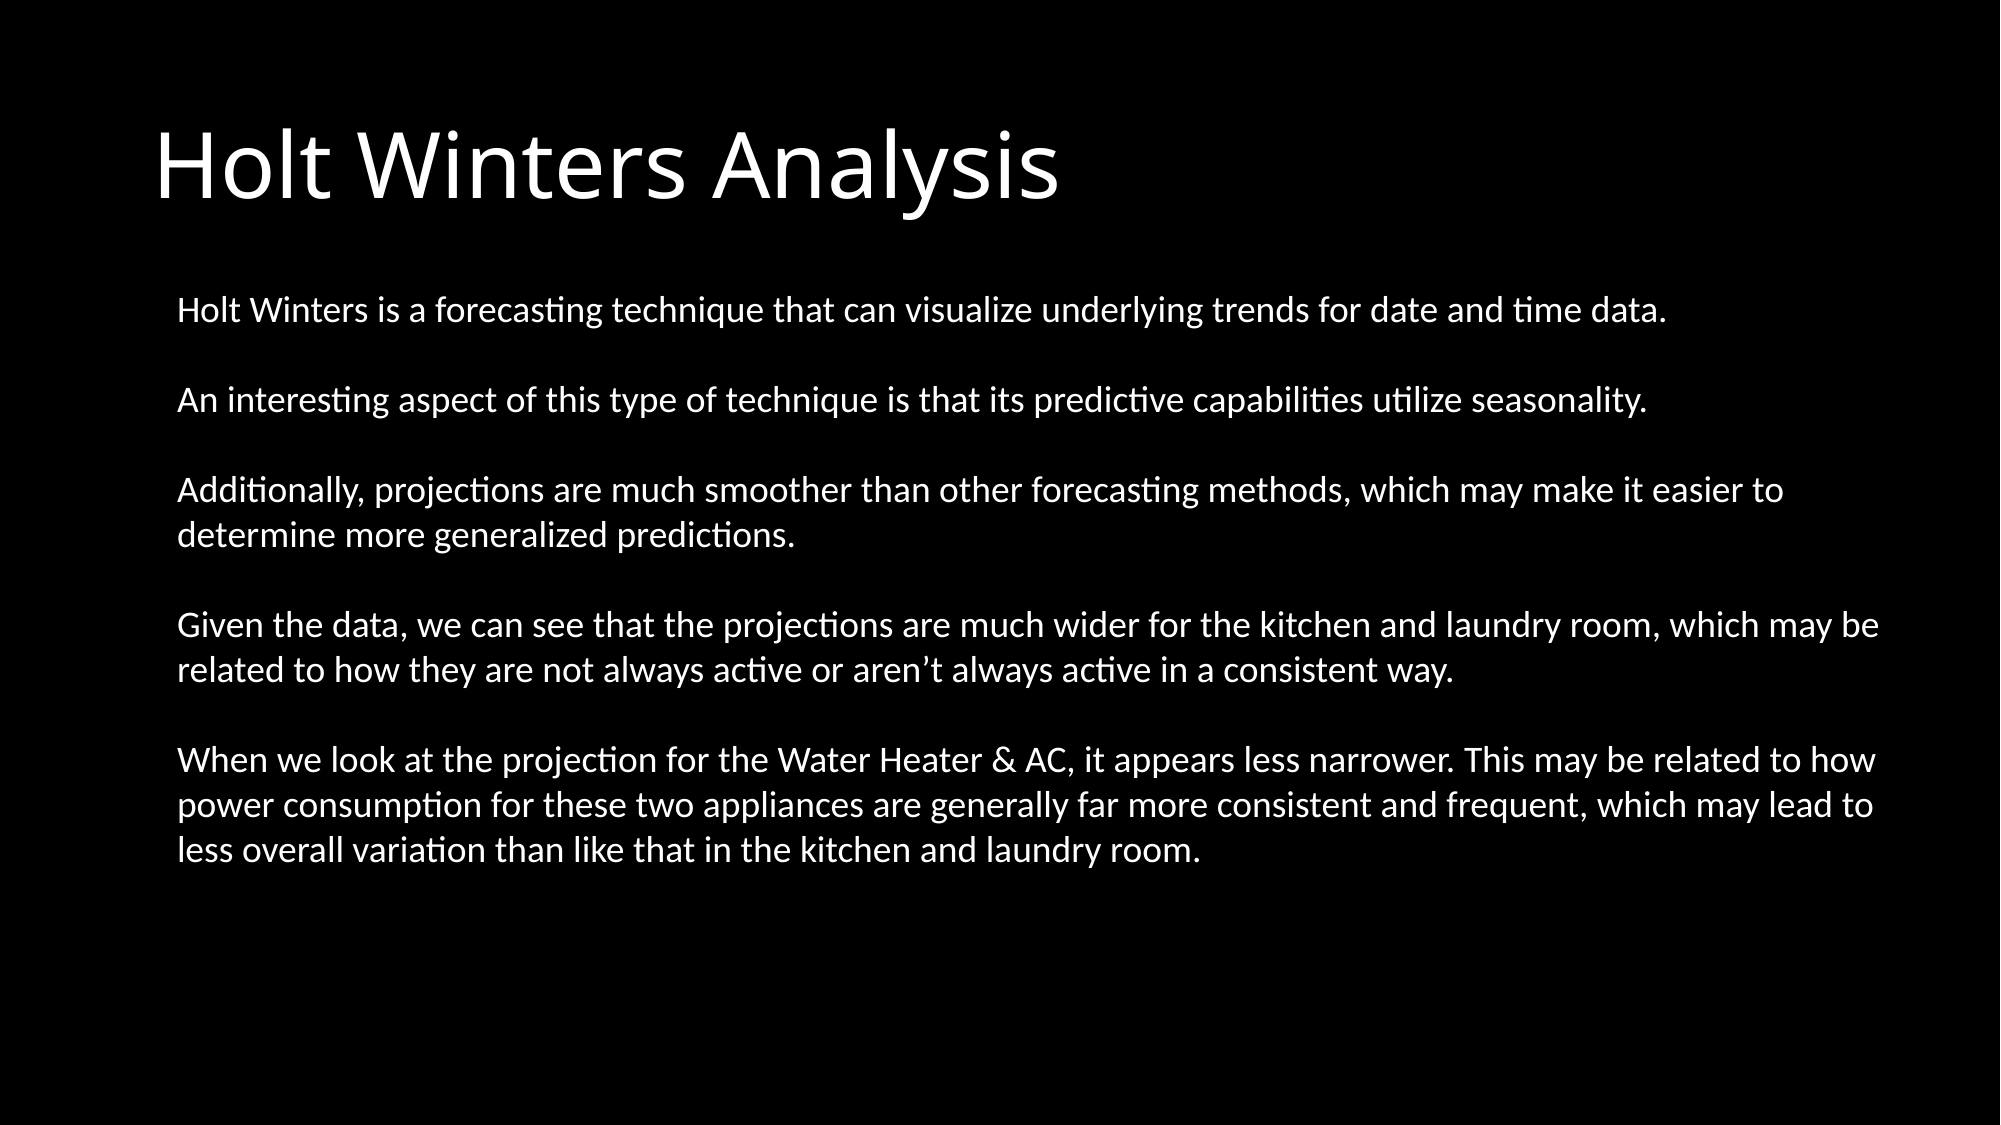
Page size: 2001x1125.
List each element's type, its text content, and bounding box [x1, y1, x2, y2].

text_box Holt Winters is a forecasting technique that can visualize underlying trends for date and time data. An interesting aspect of this type of technique is that its predictive capabilities utilize seasonality. Additionally, projections are much smoother than other forecasting methods, which may make it easier to determine more generalized predictions. Given the data, we can see that the projections are much wider for the kitchen and laundry room, which may be related to how they are not always active or aren’t always active in a consistent way. When we look at the projection for the Water Heater & AC, it appears less narrower. This may be related to how power consumption for these two appliances are generally far more consistent and frequent, which may lead to less overall variation than like that in the kitchen and laundry room. [162, 277, 1941, 877]
title Holt Winters Analysis [137, 59, 1863, 278]
